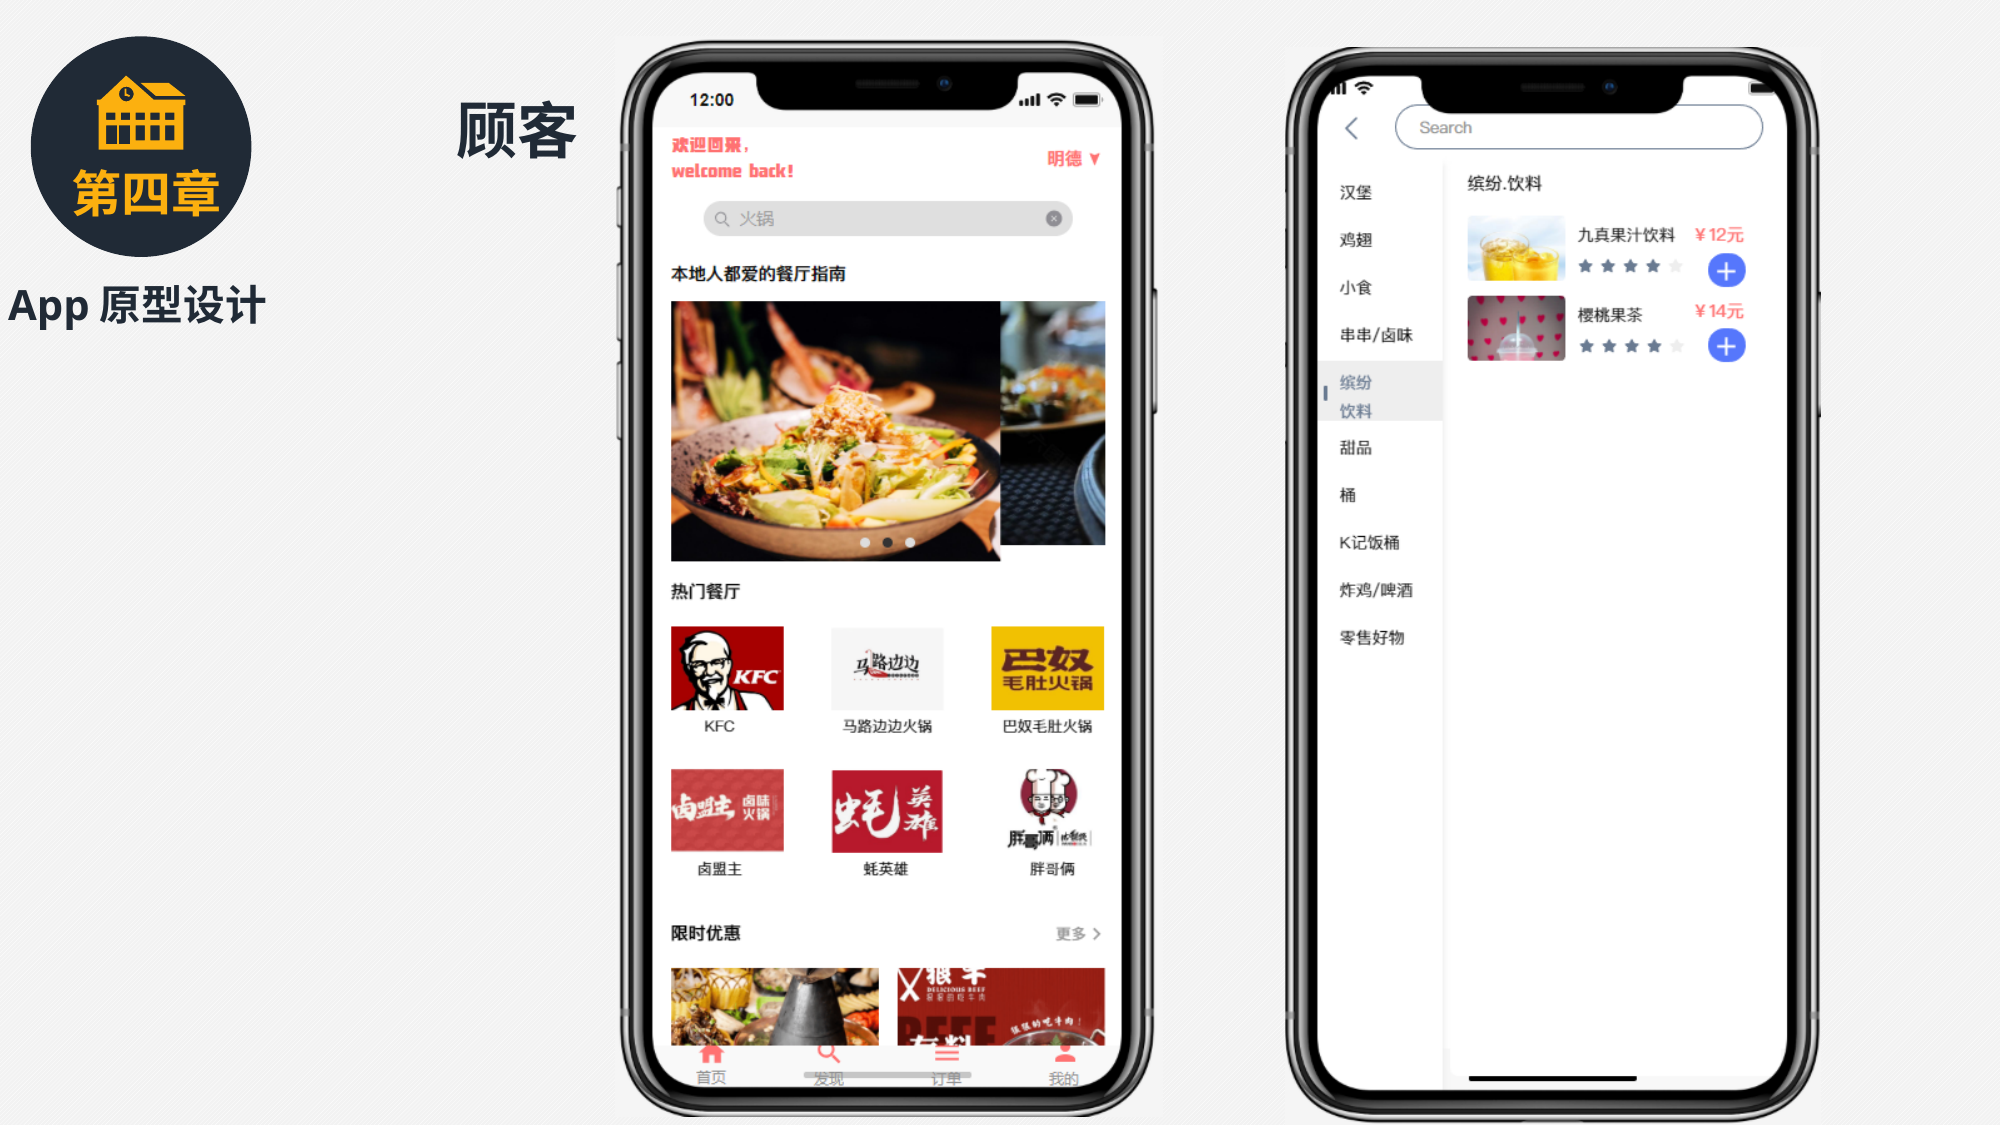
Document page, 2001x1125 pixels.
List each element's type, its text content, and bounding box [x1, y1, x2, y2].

picture [615, 36, 1163, 1117]
text_box [29, 35, 253, 192]
text_box [53, 215, 229, 258]
text_box [96, 75, 186, 150]
text_box 顾客 [441, 84, 594, 173]
text_box 第四章 [39, 171, 254, 215]
text_box App原型设计 [0, 271, 282, 337]
picture [1285, 47, 1821, 1125]
